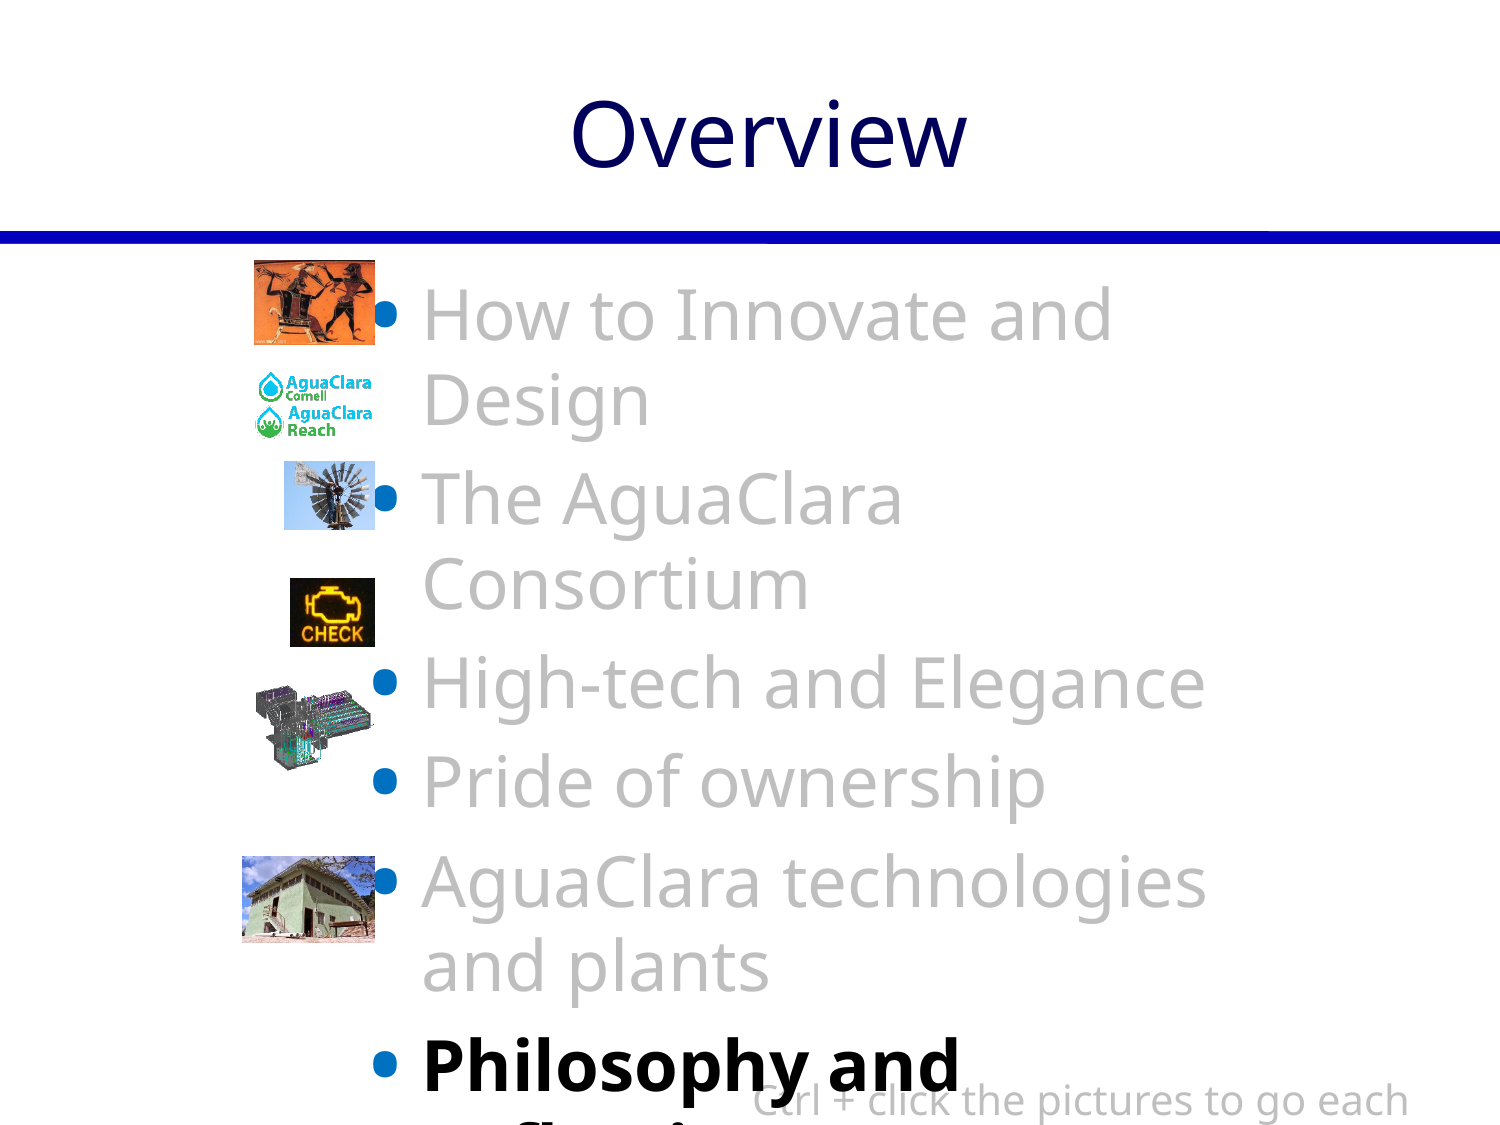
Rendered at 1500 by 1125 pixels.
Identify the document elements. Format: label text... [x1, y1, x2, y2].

picture [242, 856, 376, 944]
picture [283, 461, 376, 530]
list How to Innovate and Design The AguaClara Consortium High-tech and Elegance Pride of ownership AguaClara technologies and plants Philosophy and Reflections [349, 262, 1313, 1055]
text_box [253, 368, 375, 443]
picture [254, 259, 376, 345]
title Overview [75, 37, 1463, 225]
text_box Ctrl + click the pictures to go each section! [737, 1066, 1500, 1125]
picture [290, 578, 376, 647]
picture [253, 684, 376, 771]
